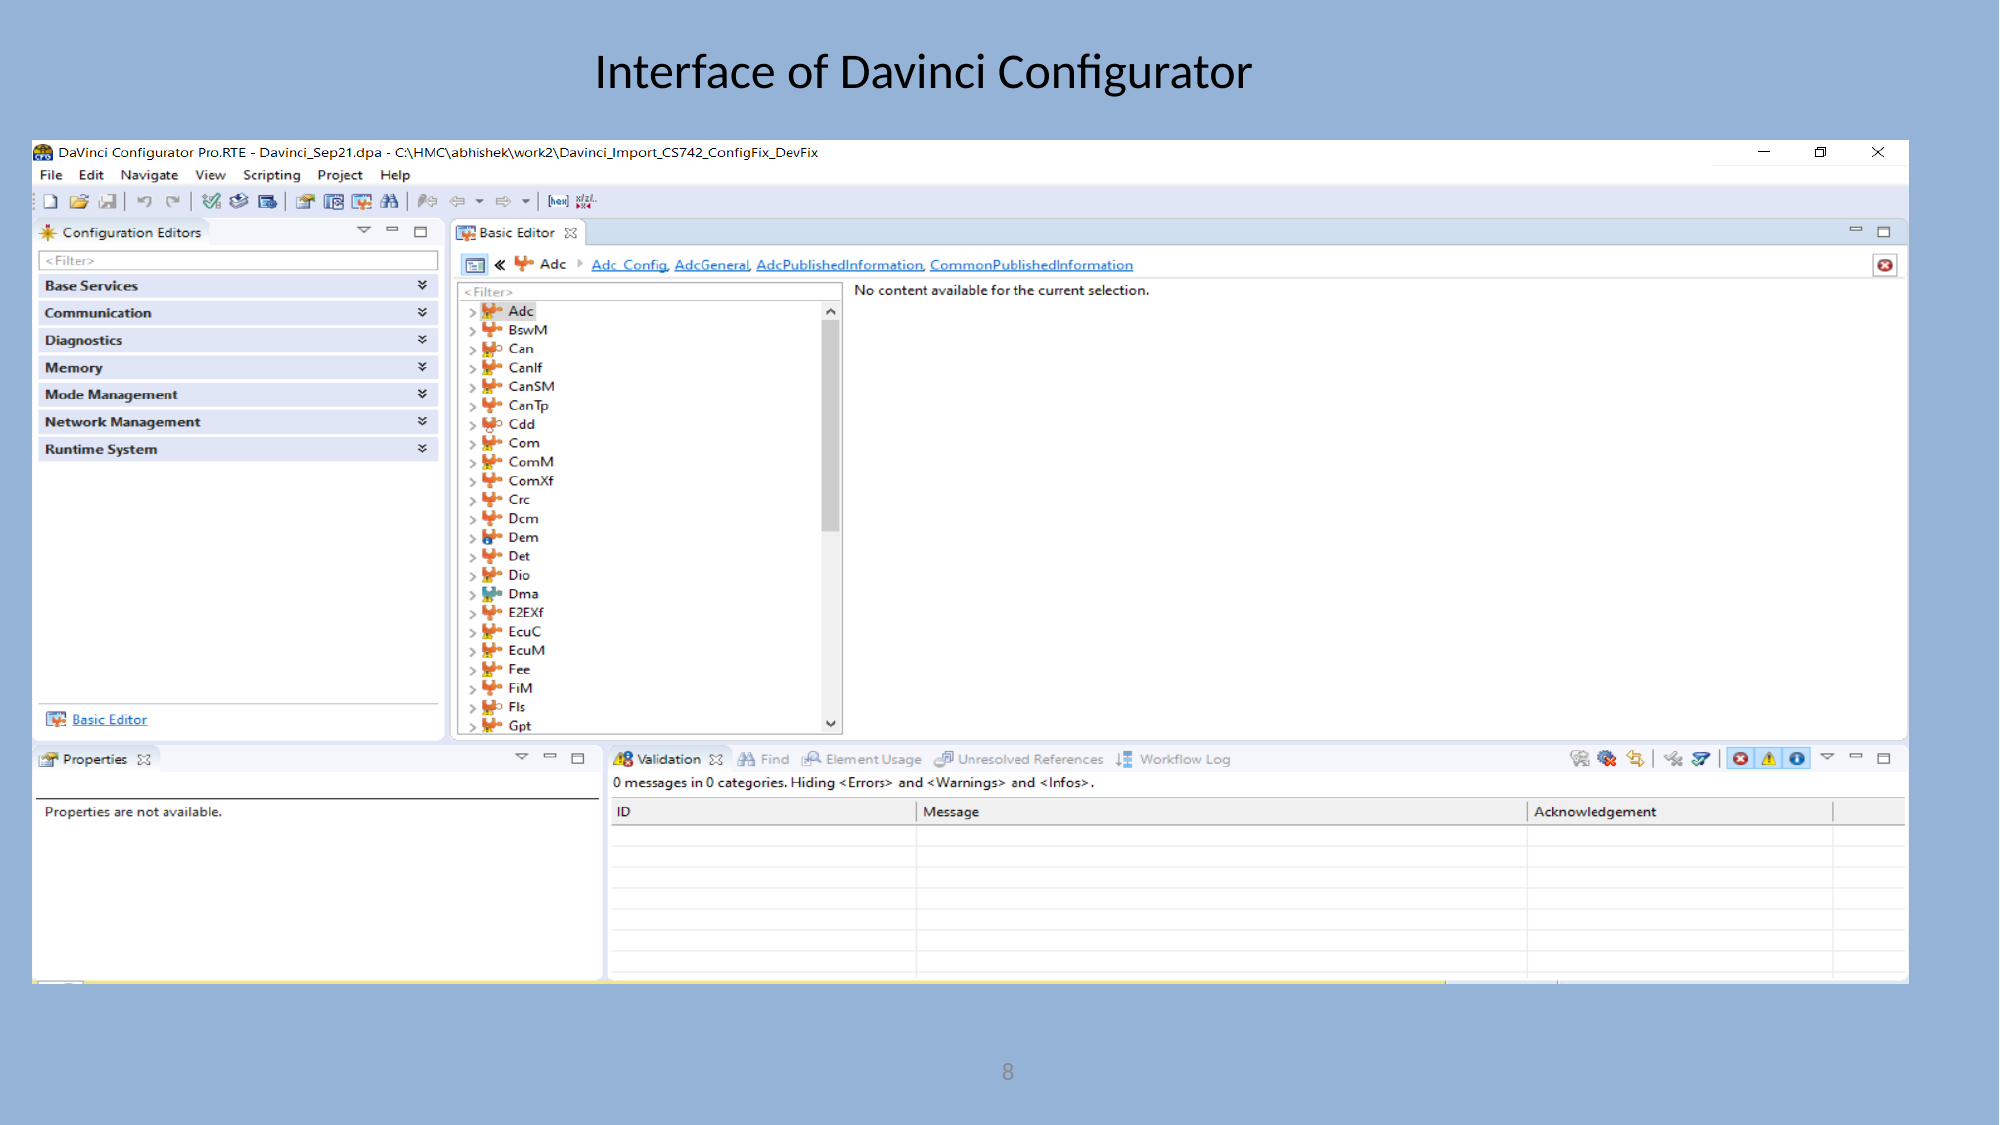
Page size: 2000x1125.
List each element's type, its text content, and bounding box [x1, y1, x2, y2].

slide_number 7 [970, 1054, 1030, 1086]
title Interface of Davinci Configurator [23, 24, 1825, 113]
picture [32, 140, 1909, 985]
